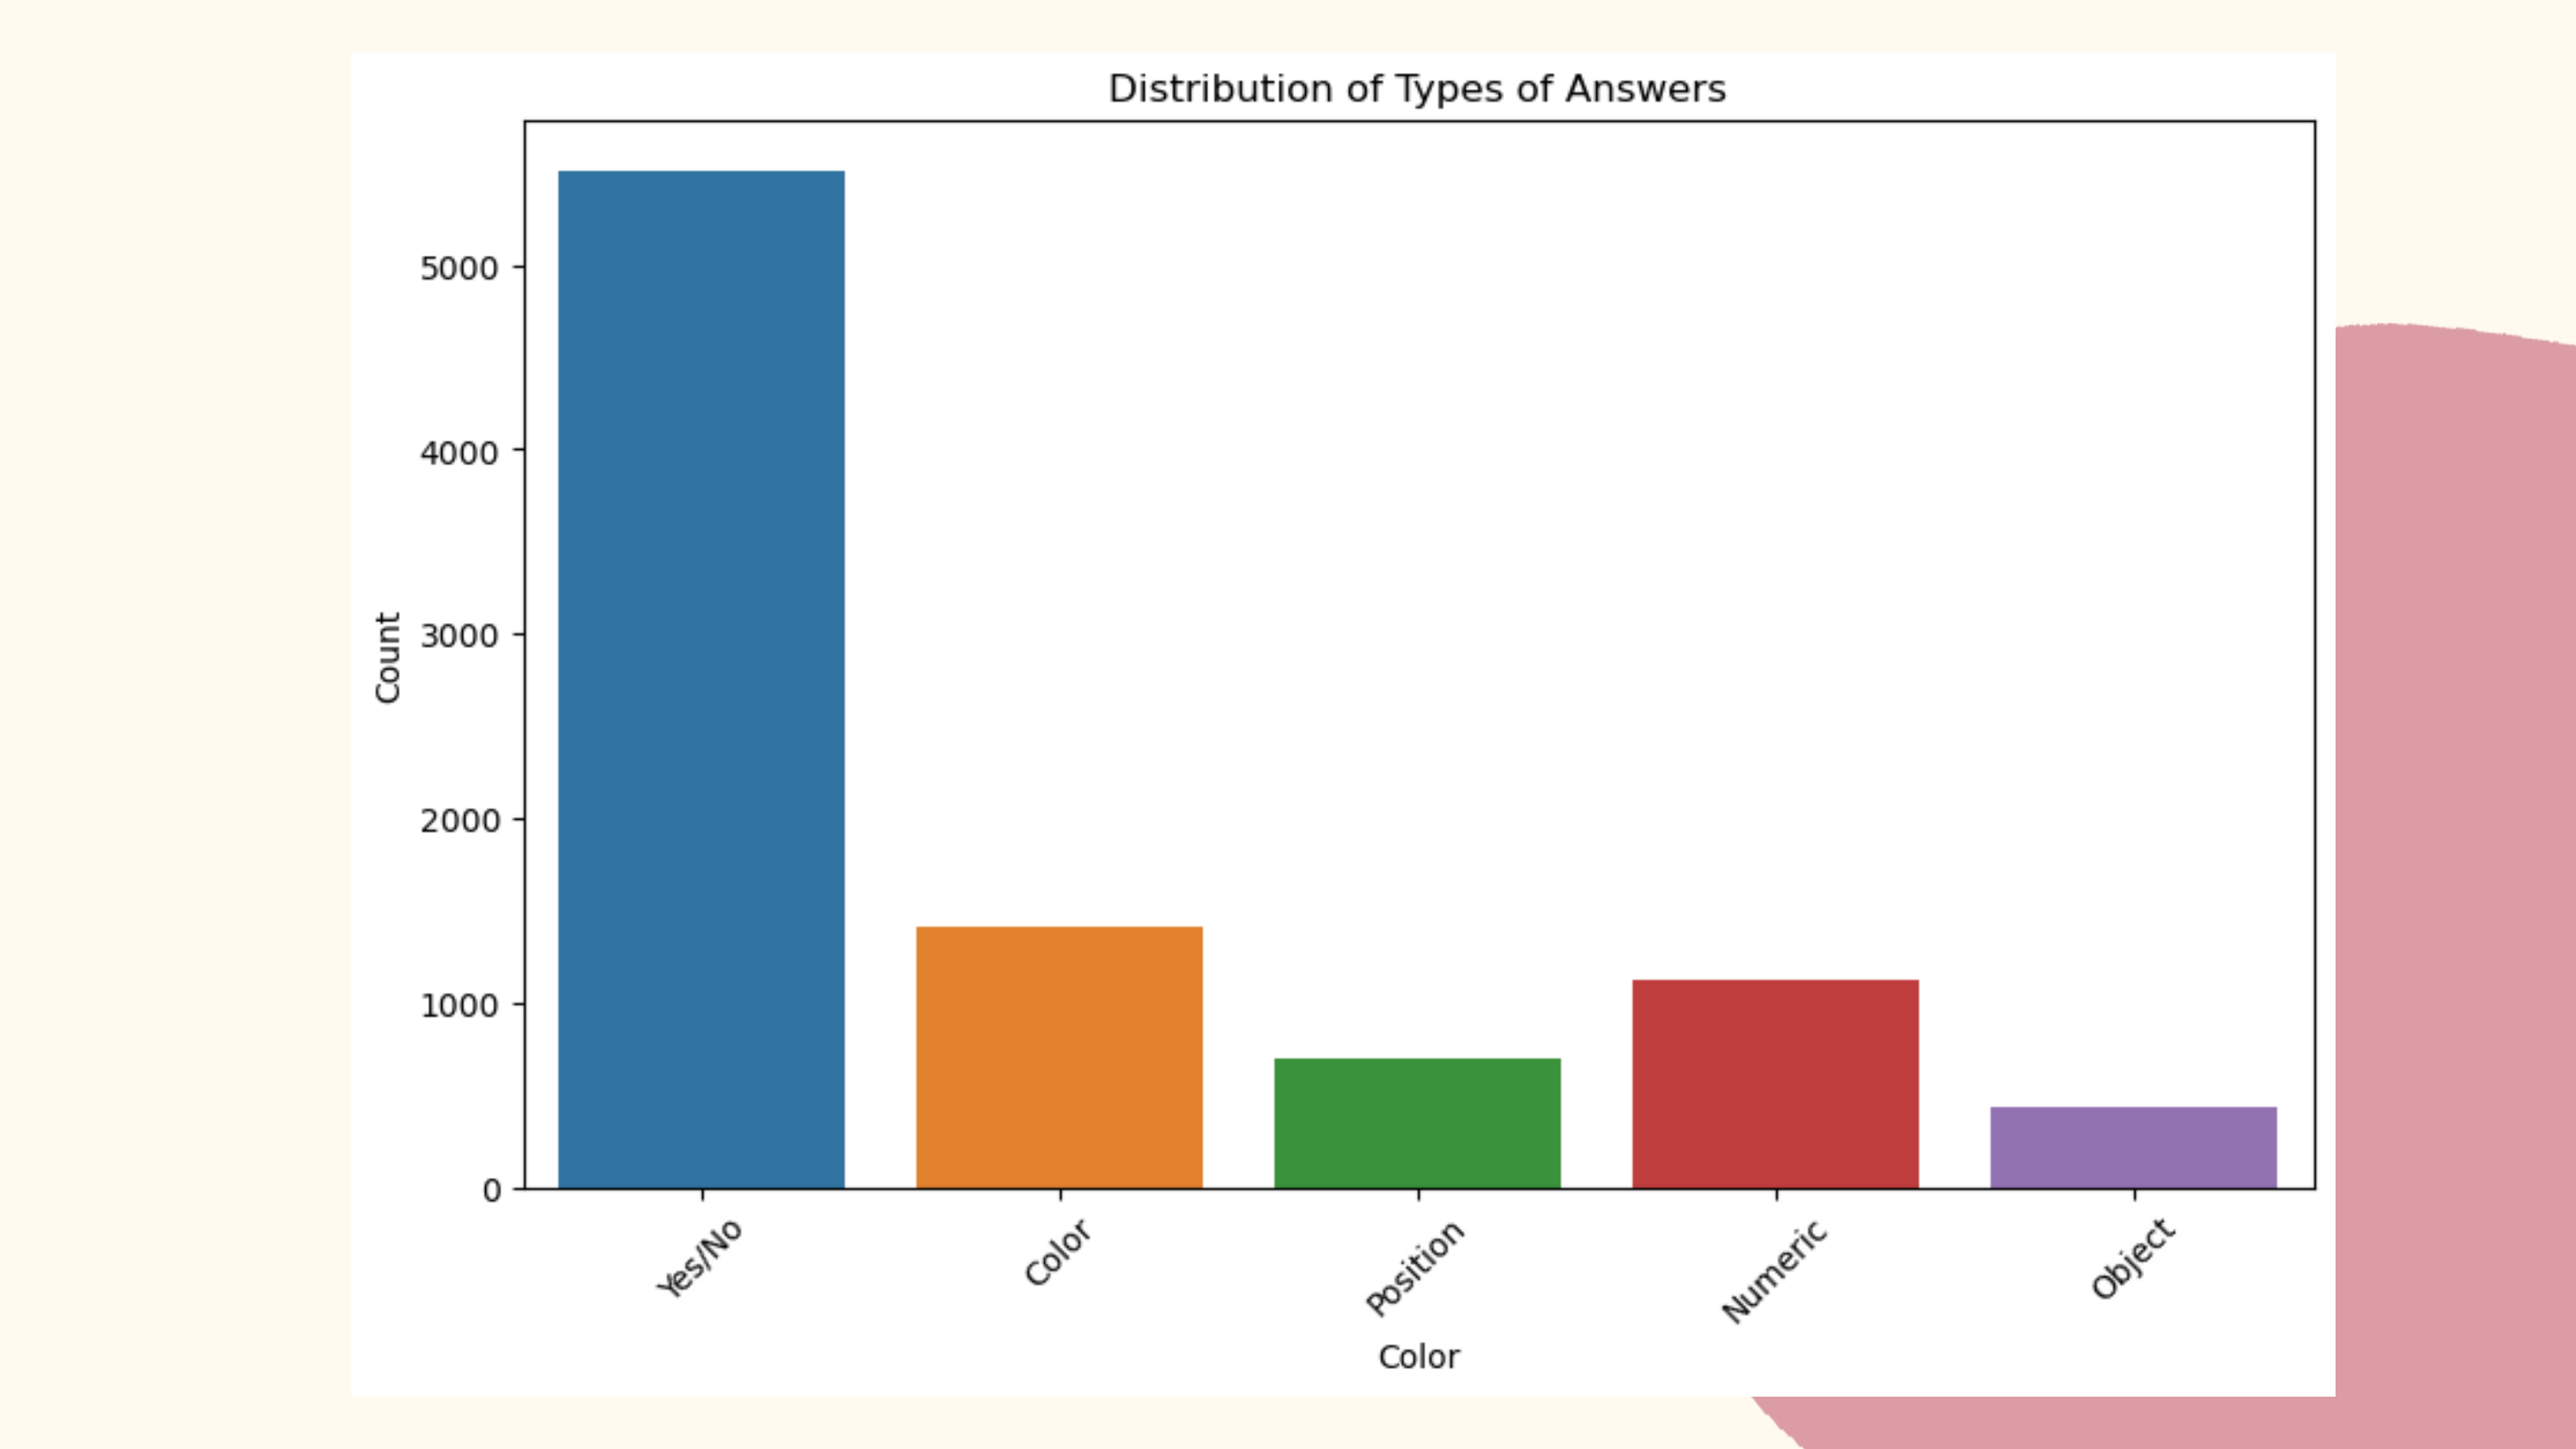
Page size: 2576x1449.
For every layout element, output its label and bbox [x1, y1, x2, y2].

picture [1649, 92, 2576, 1449]
text_box [351, 52, 2336, 1397]
